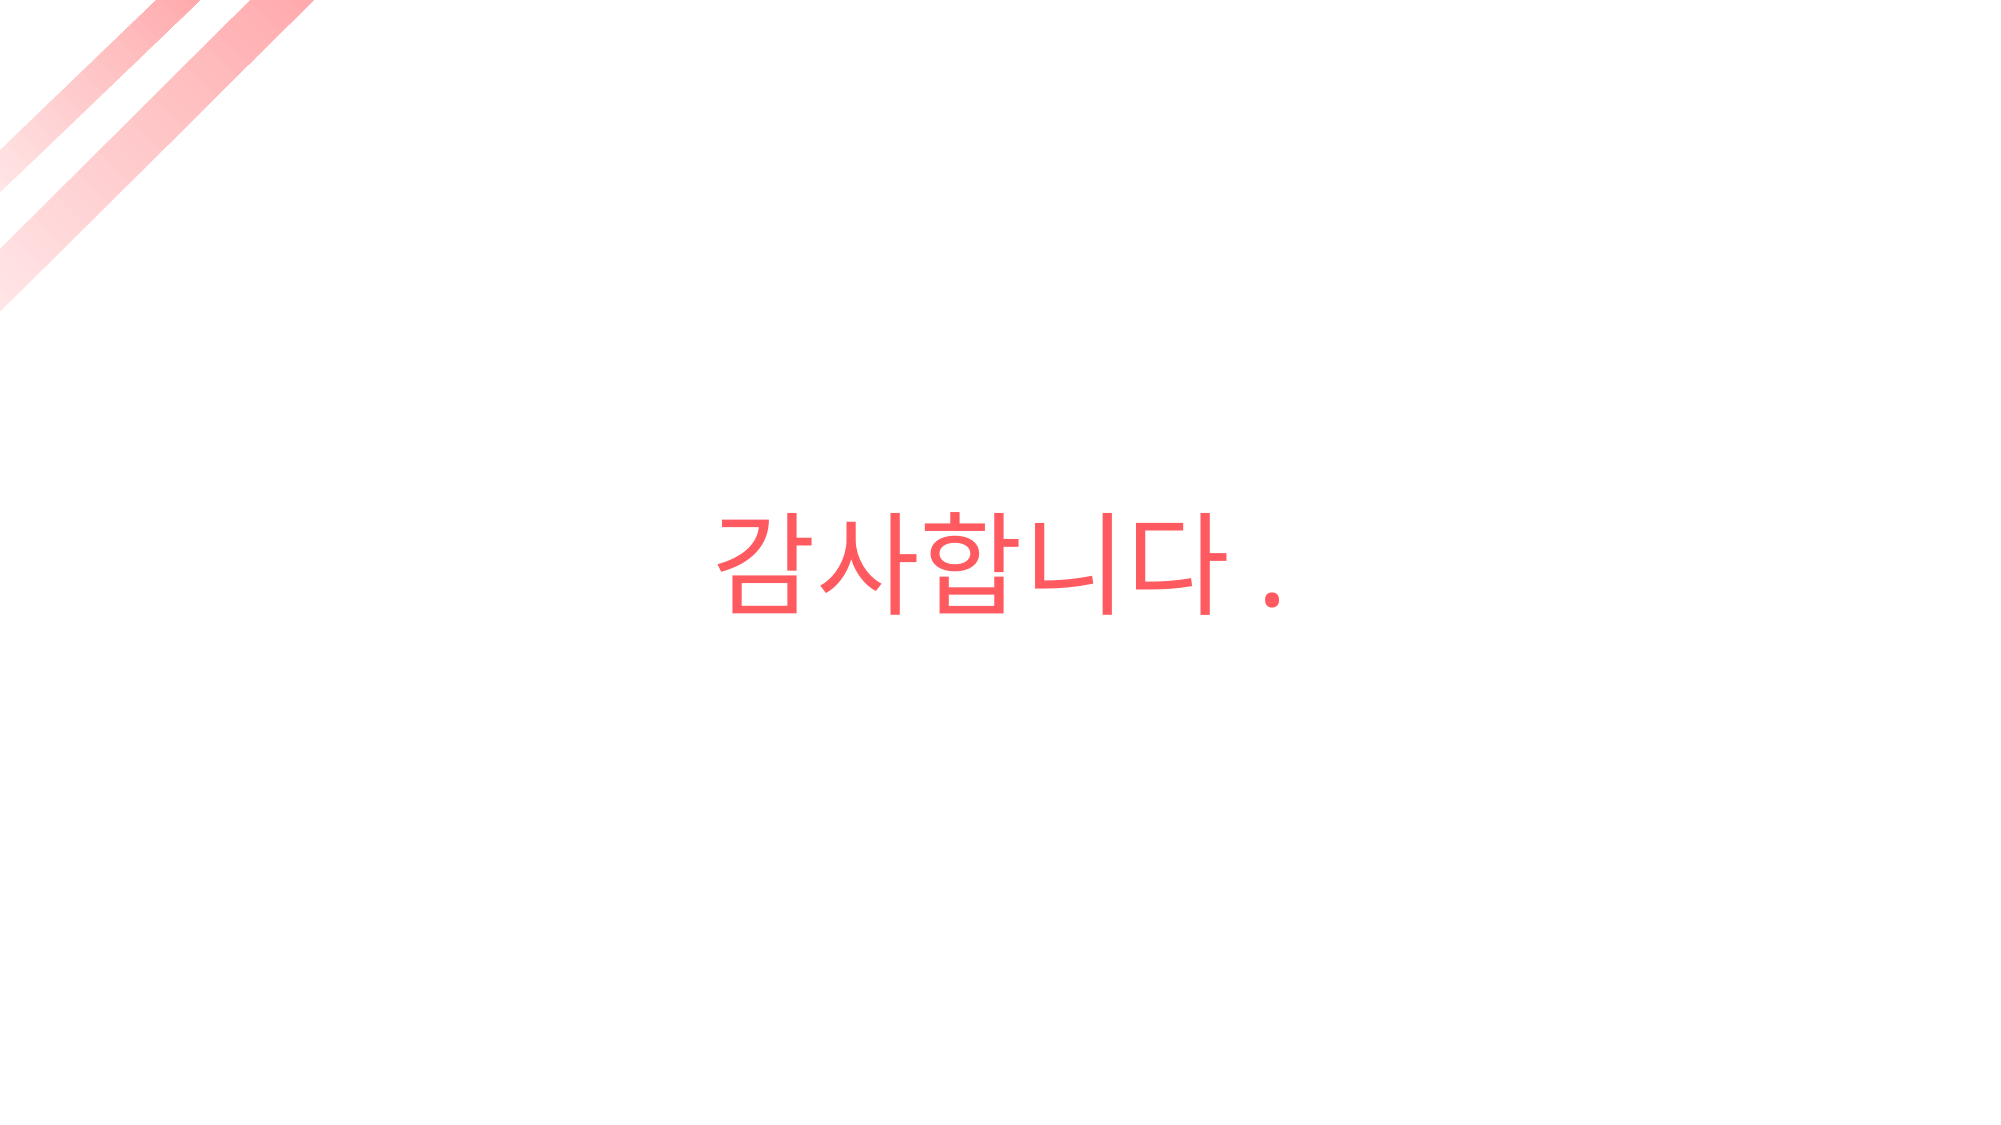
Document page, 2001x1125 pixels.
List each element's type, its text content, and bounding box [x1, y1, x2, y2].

text_box [0, 0, 315, 313]
text_box 감사합니다. [697, 486, 1303, 637]
text_box [0, 0, 202, 194]
